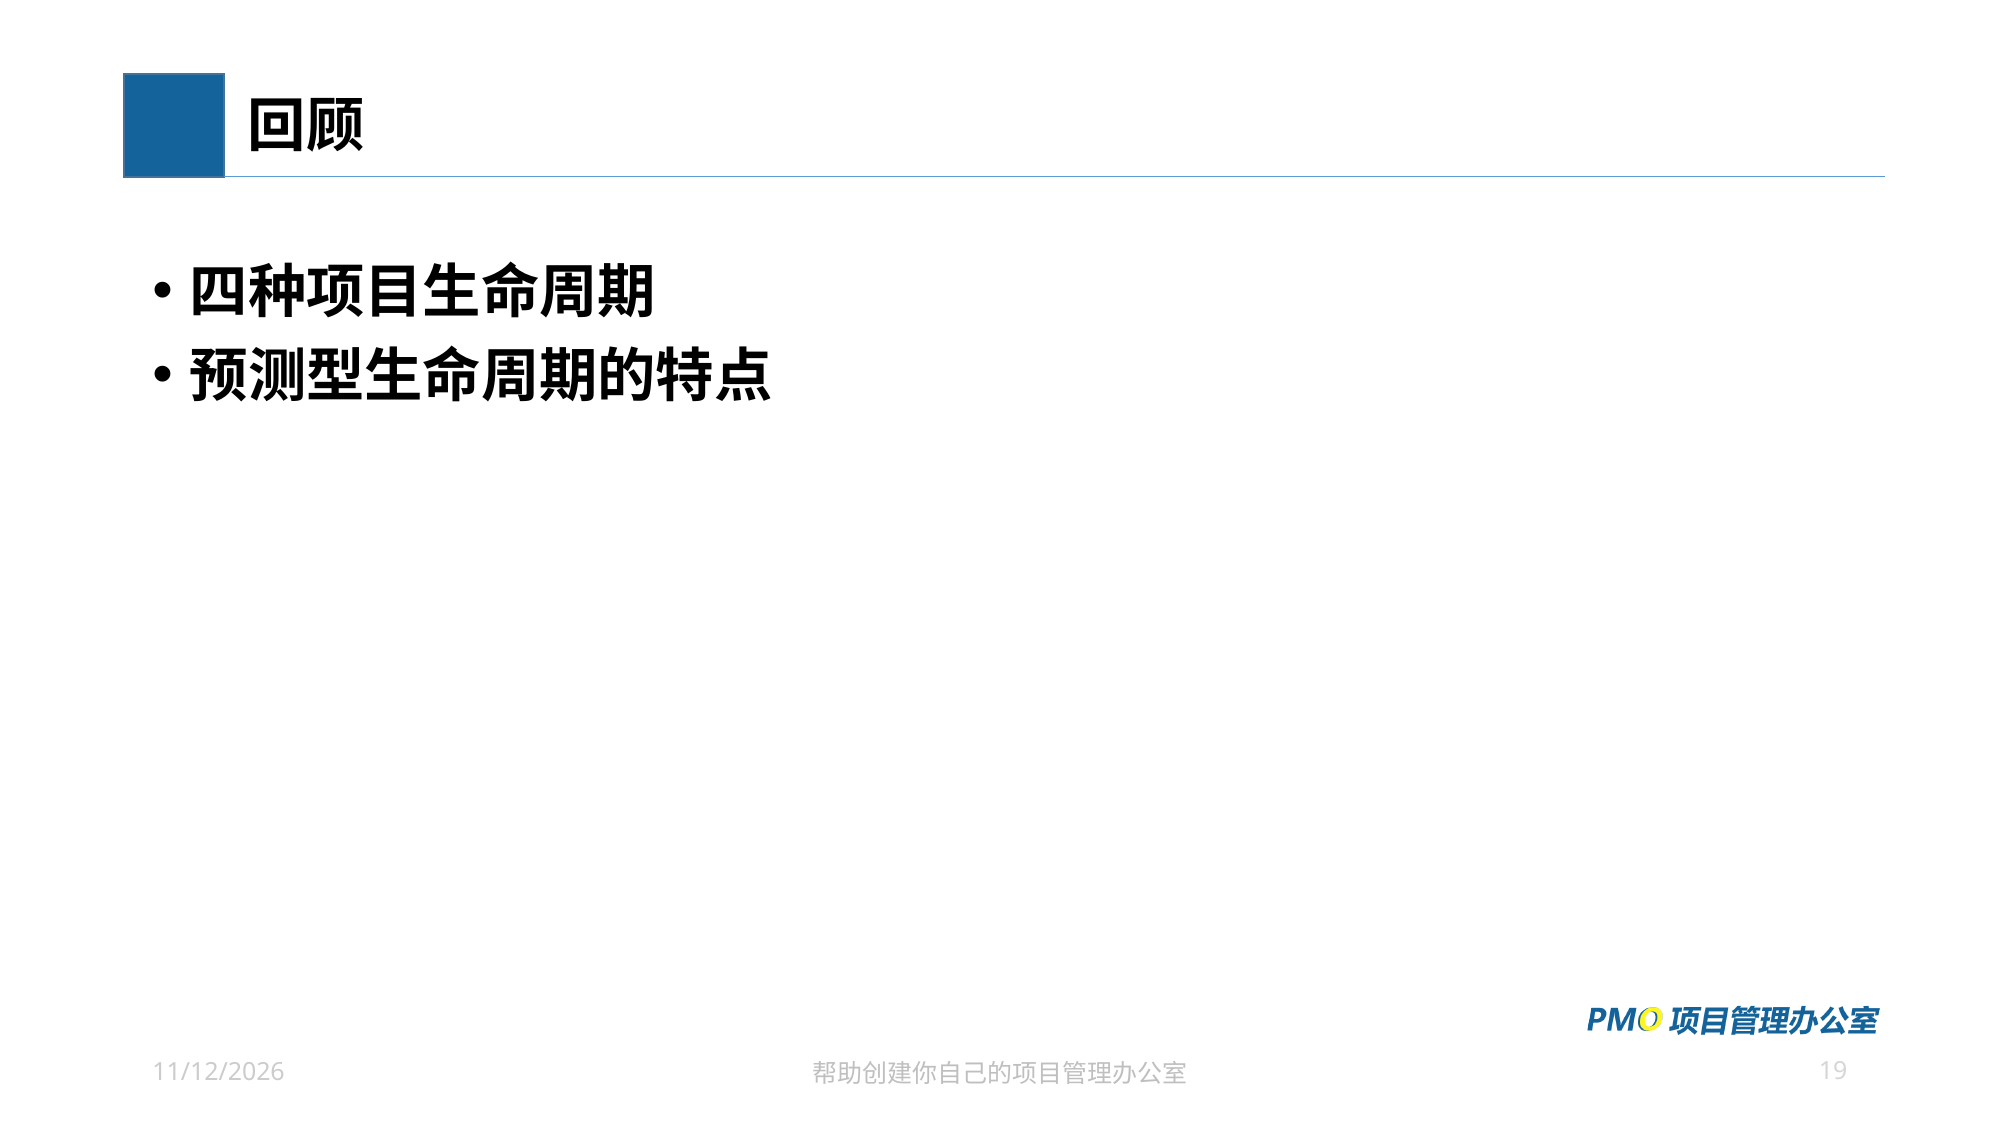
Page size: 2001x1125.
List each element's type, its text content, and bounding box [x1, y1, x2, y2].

picture [1578, 993, 1885, 1043]
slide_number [137, 1042, 588, 1103]
list 四种项目生命周期 预测型生命周期的特点 [137, 254, 1863, 969]
title 回顾 [224, 75, 1863, 180]
slide_number 19 [1399, 1040, 1863, 1103]
footer 帮助创建你自己的项目管理办公室 [662, 1042, 1338, 1103]
